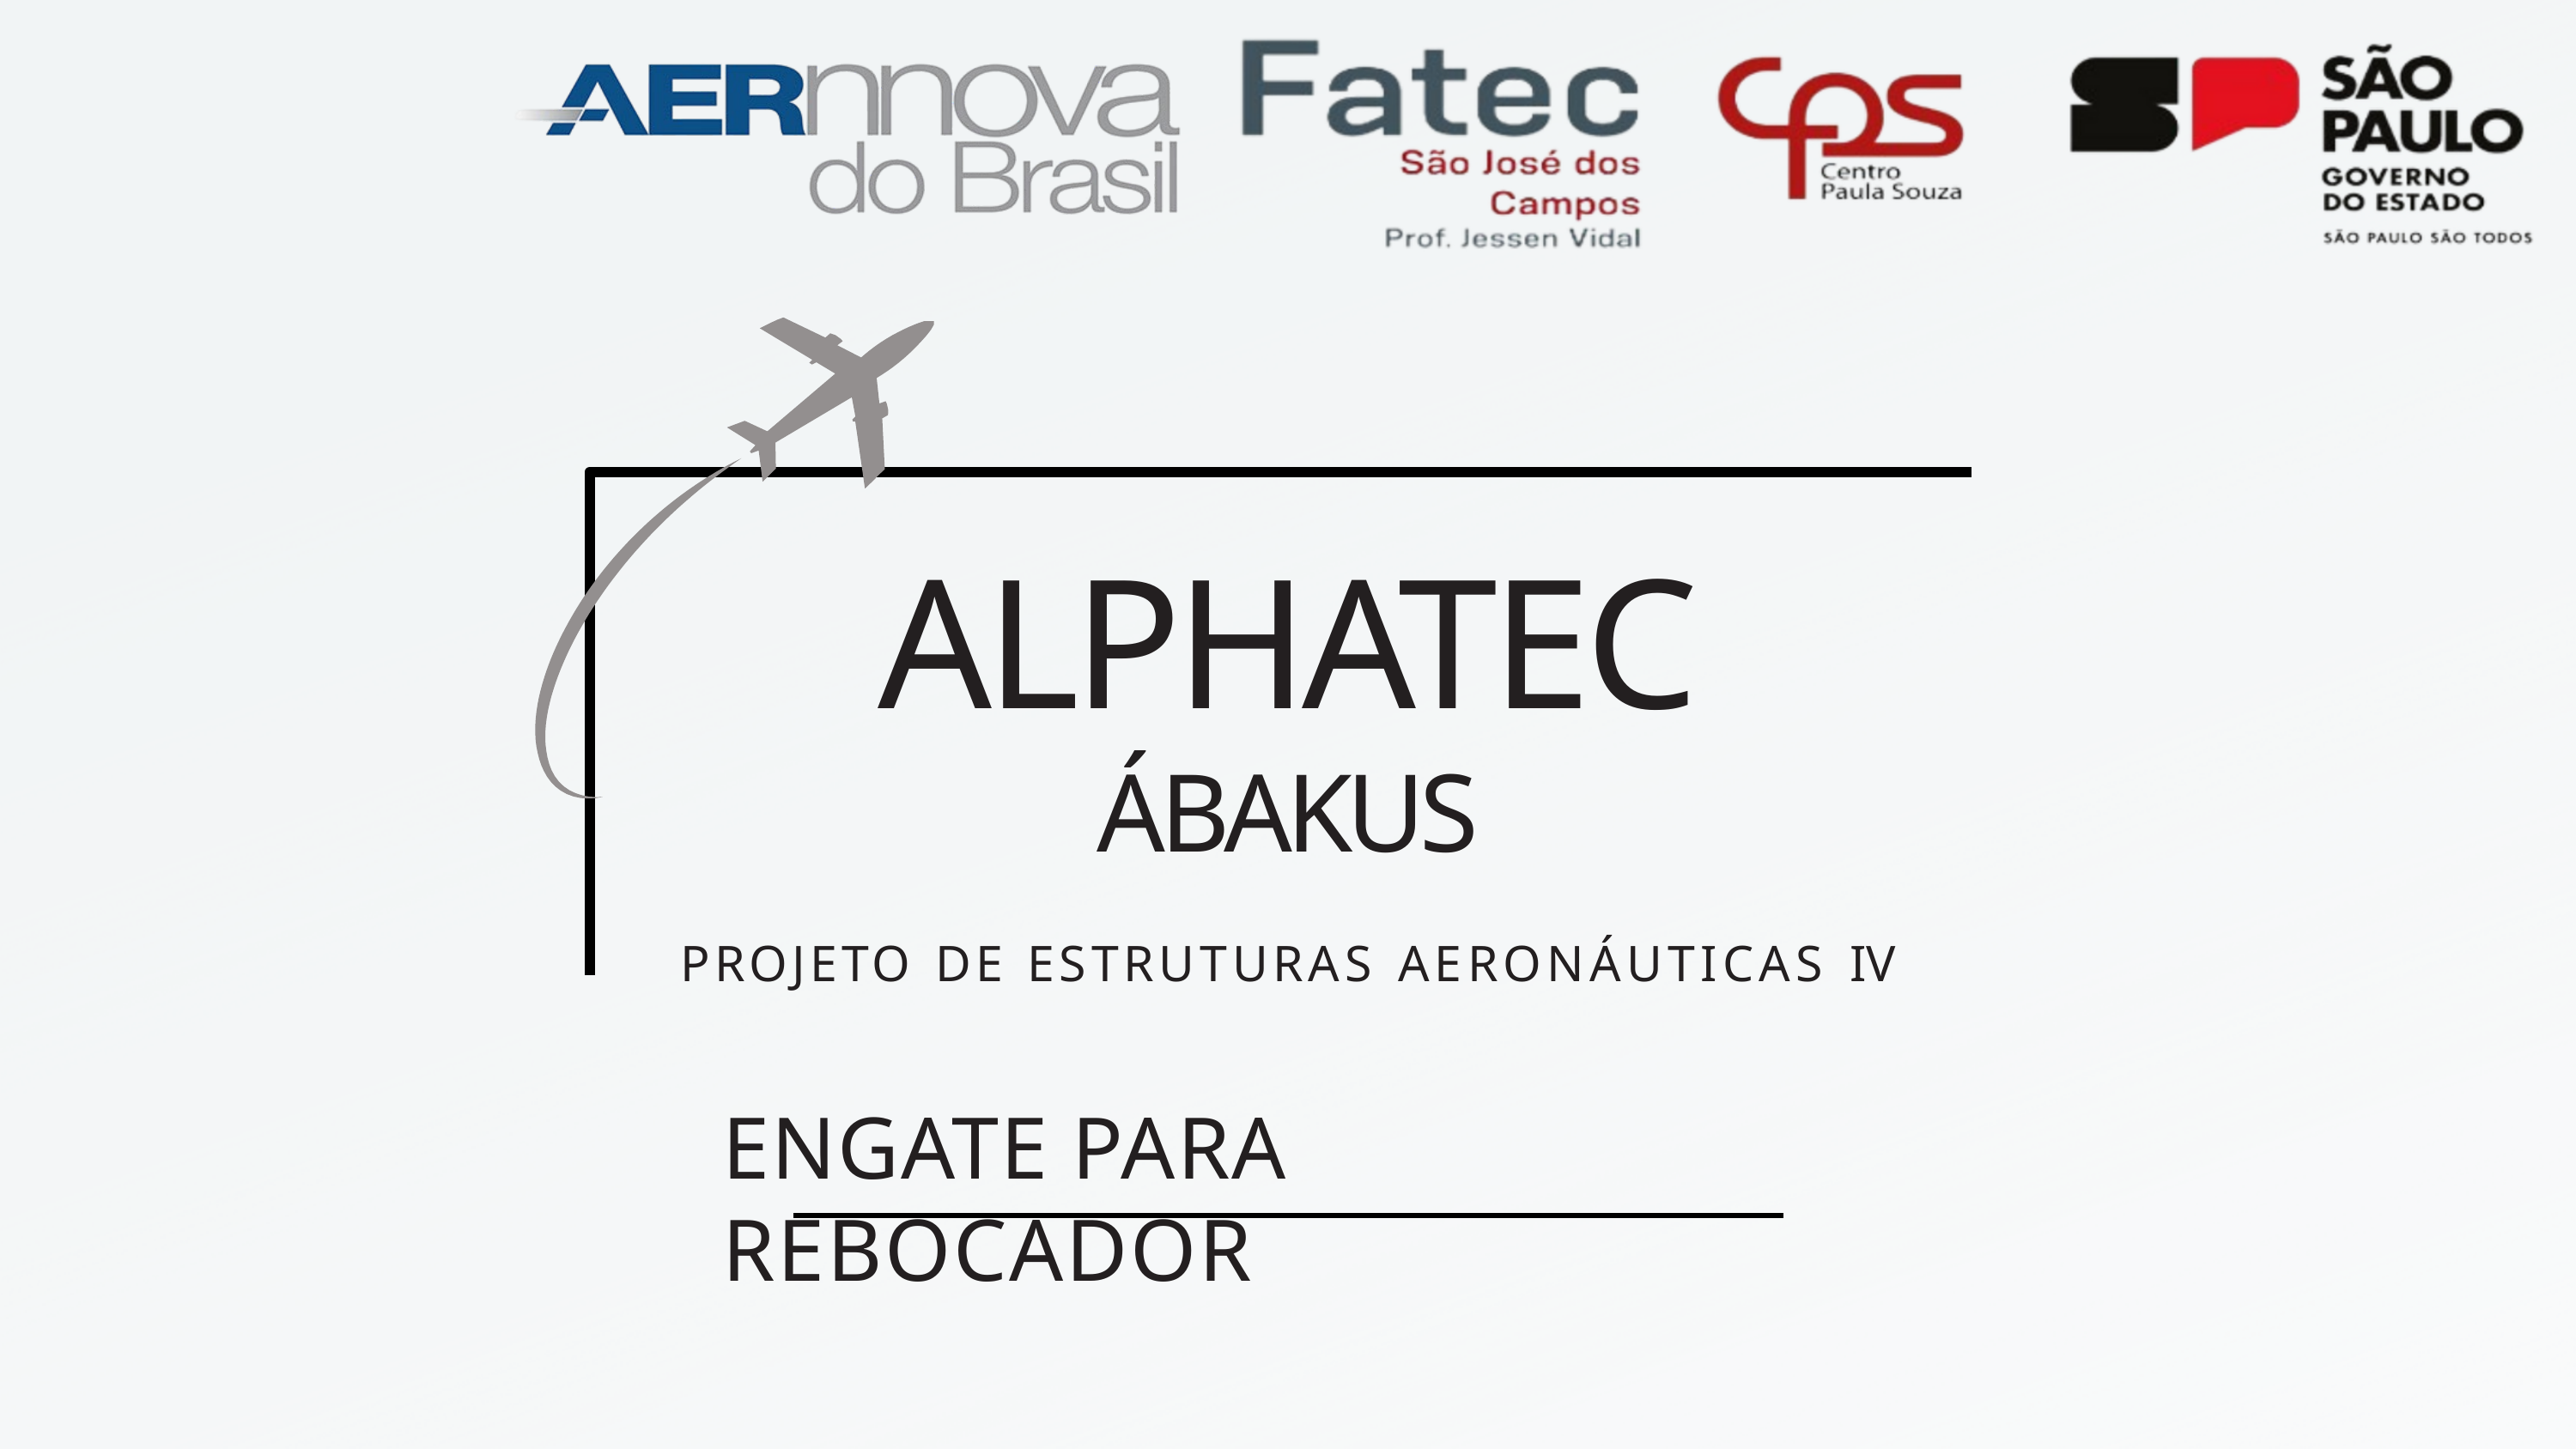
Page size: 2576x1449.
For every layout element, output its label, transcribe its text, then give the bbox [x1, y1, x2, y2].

text_box ENGATE PARA REBOCADOR [720, 1092, 1815, 1298]
picture [0, 0, 2576, 1449]
title ALPHATEC ÁBAKUS PROJETO DE ESTRUTURAS AERONÁUTICAS IV [679, 528, 1897, 992]
